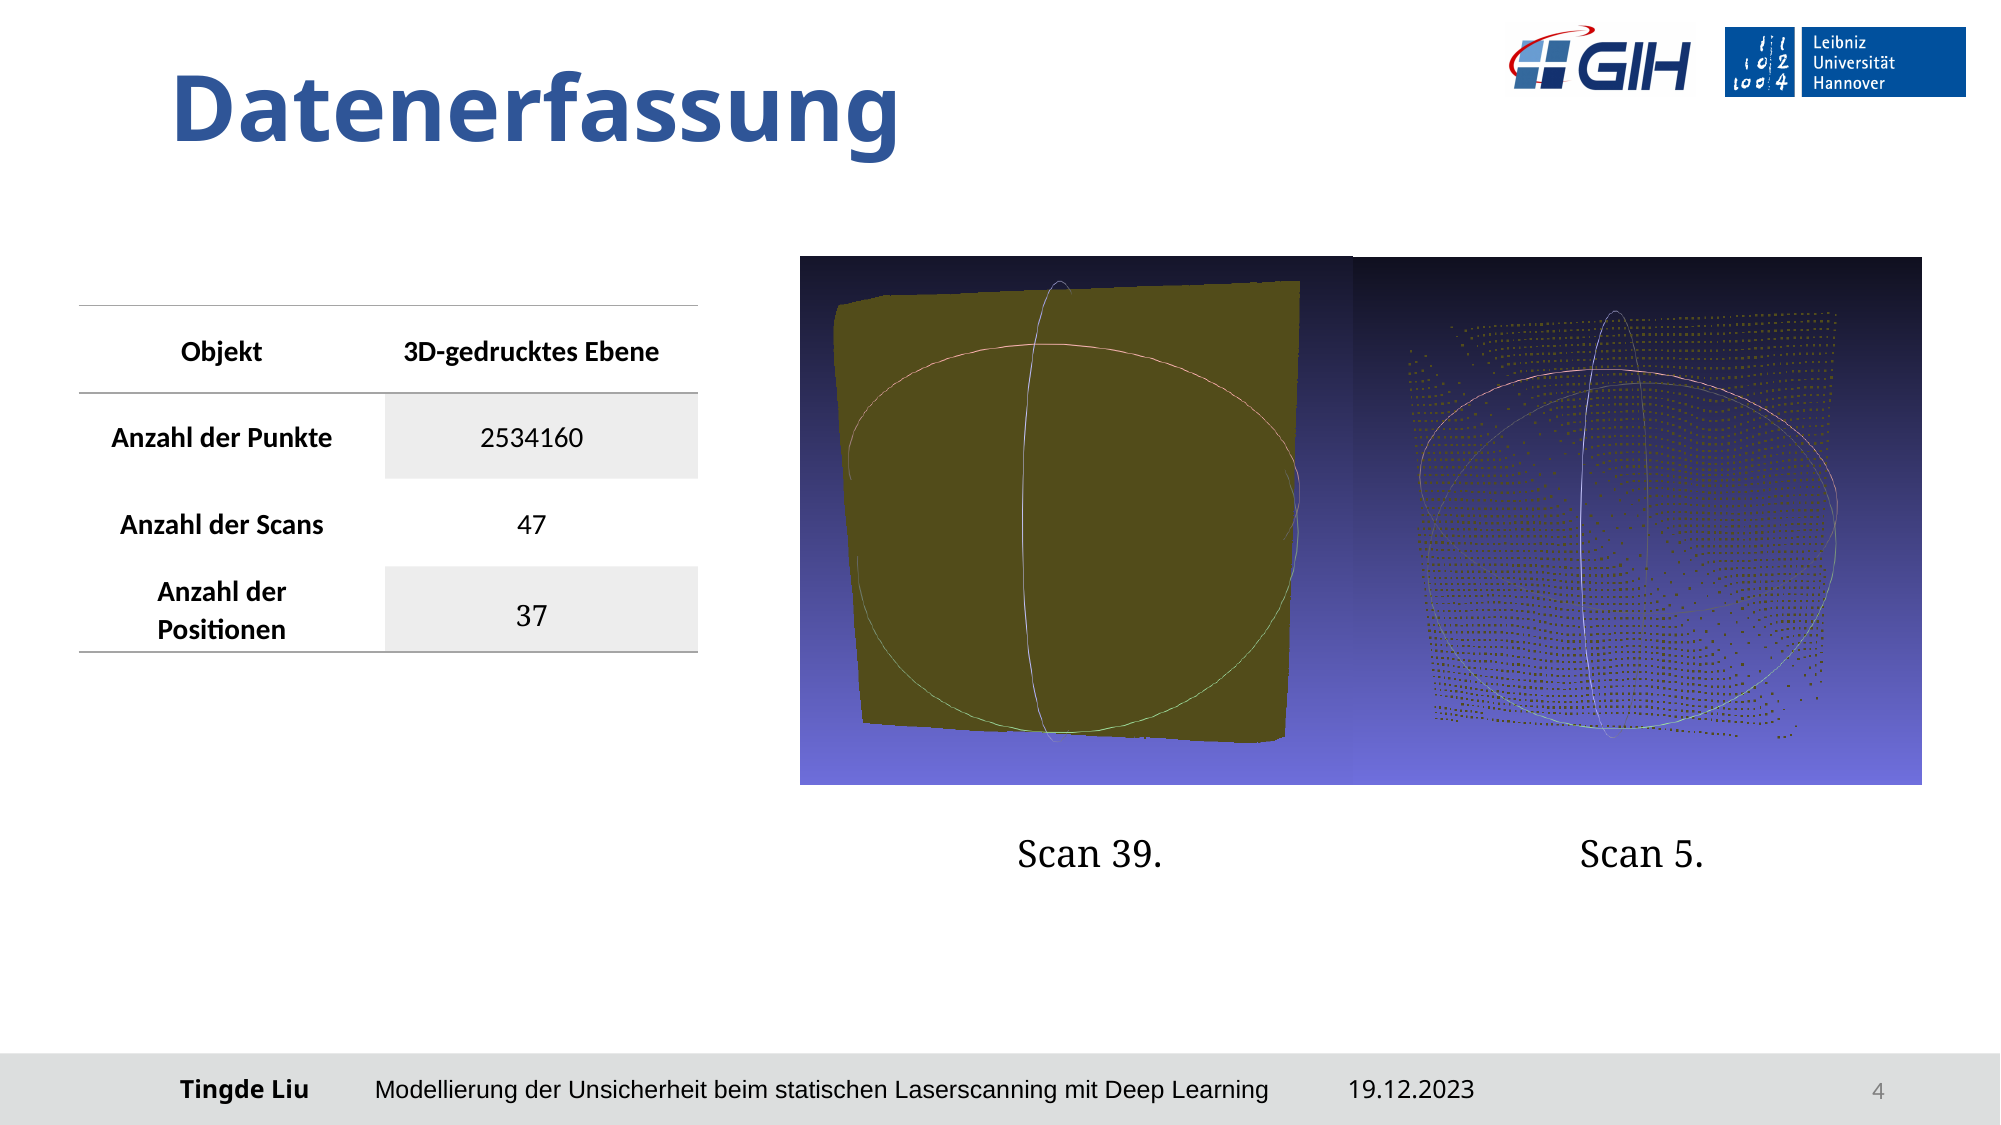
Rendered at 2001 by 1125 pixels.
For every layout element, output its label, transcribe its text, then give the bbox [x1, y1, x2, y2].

picture [800, 256, 1922, 785]
text_box Scan 39. [1002, 822, 1178, 882]
table_cell Anzahl der Punkte [79, 394, 385, 479]
table_cell 2534160 [385, 394, 698, 479]
title Datenerfassung [154, 3, 1880, 221]
table_header 3D-gedrucktes Ebene [385, 306, 698, 392]
table_cell Anzahl der Positionen [79, 566, 385, 651]
picture [1880, 27, 1966, 97]
table_cell Anzahl der Scans [79, 479, 385, 566]
table_header Objekt [79, 306, 385, 392]
footer 4 [1756, 1053, 2000, 1125]
table_cell 37 [385, 566, 698, 651]
table_cell 47 [385, 479, 698, 566]
text_box Scan 5. [1565, 822, 1720, 882]
